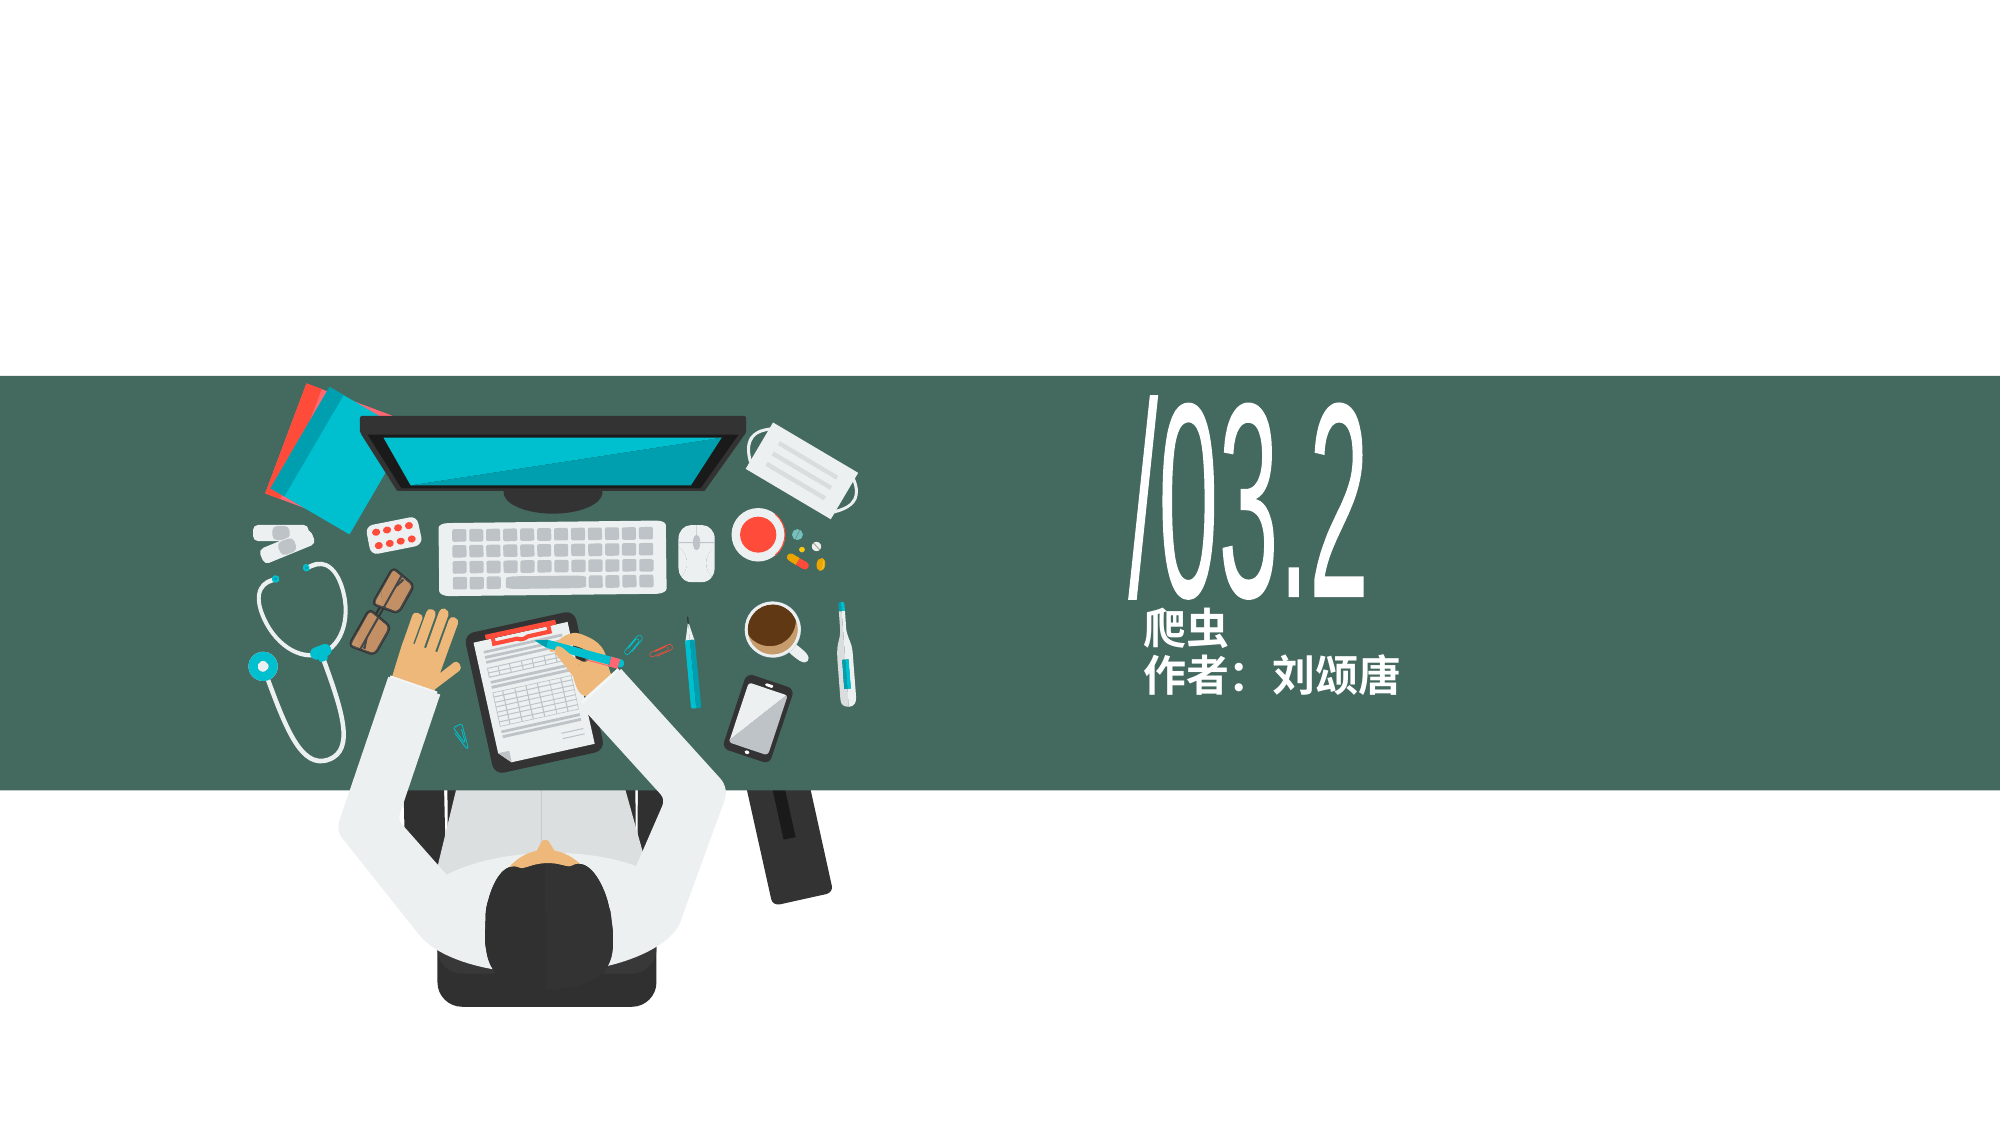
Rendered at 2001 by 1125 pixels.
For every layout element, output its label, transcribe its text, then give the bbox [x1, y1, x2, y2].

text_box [649, 644, 673, 658]
title 爬虫 作者：刘颂唐 [1128, 600, 1888, 708]
